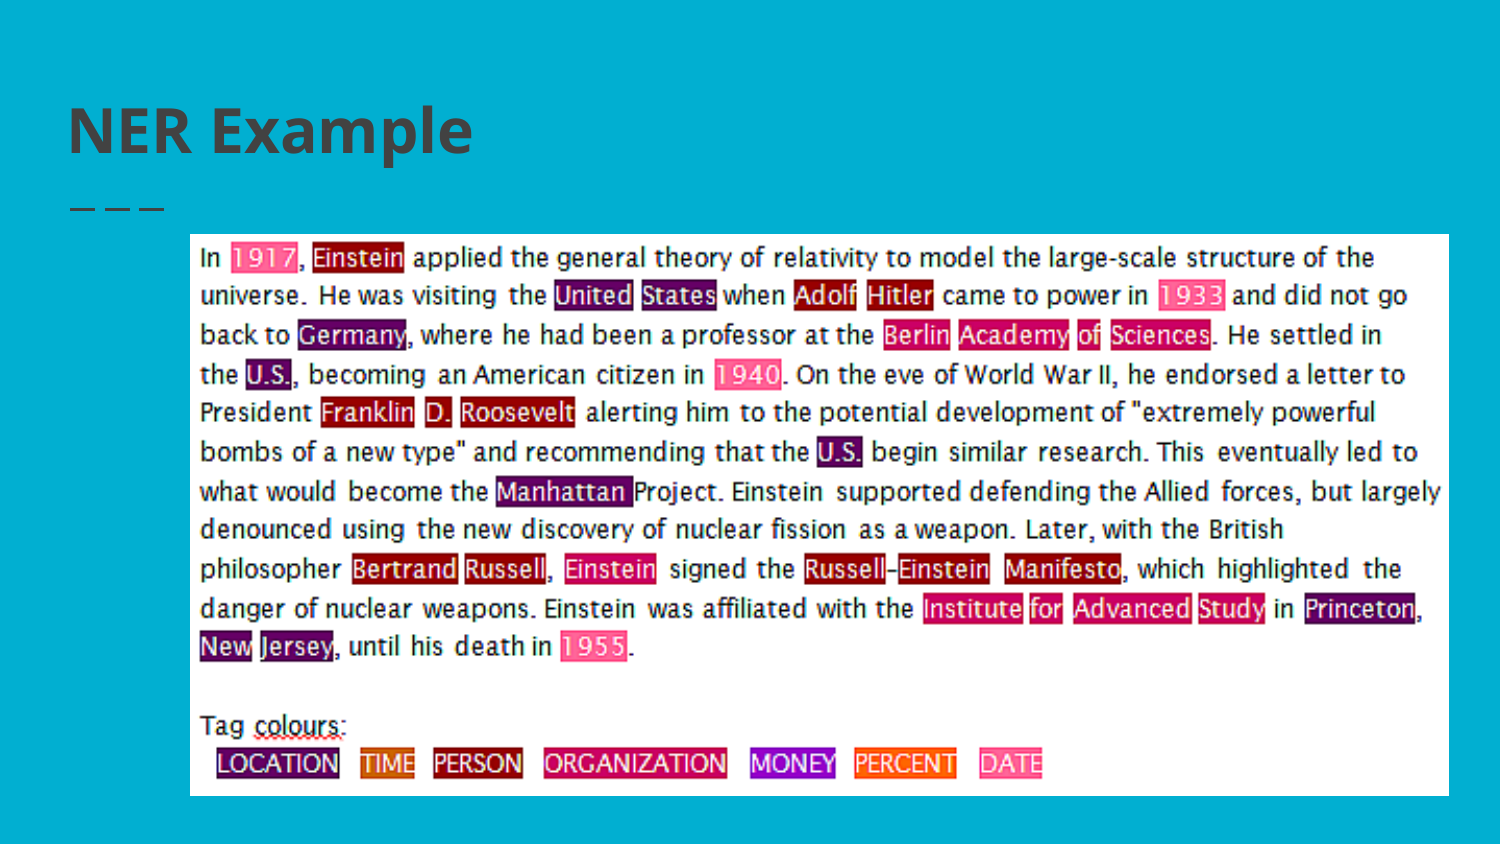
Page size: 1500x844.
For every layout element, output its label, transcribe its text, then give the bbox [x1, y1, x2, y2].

title NER Example [51, 61, 1449, 182]
picture [190, 234, 1450, 796]
